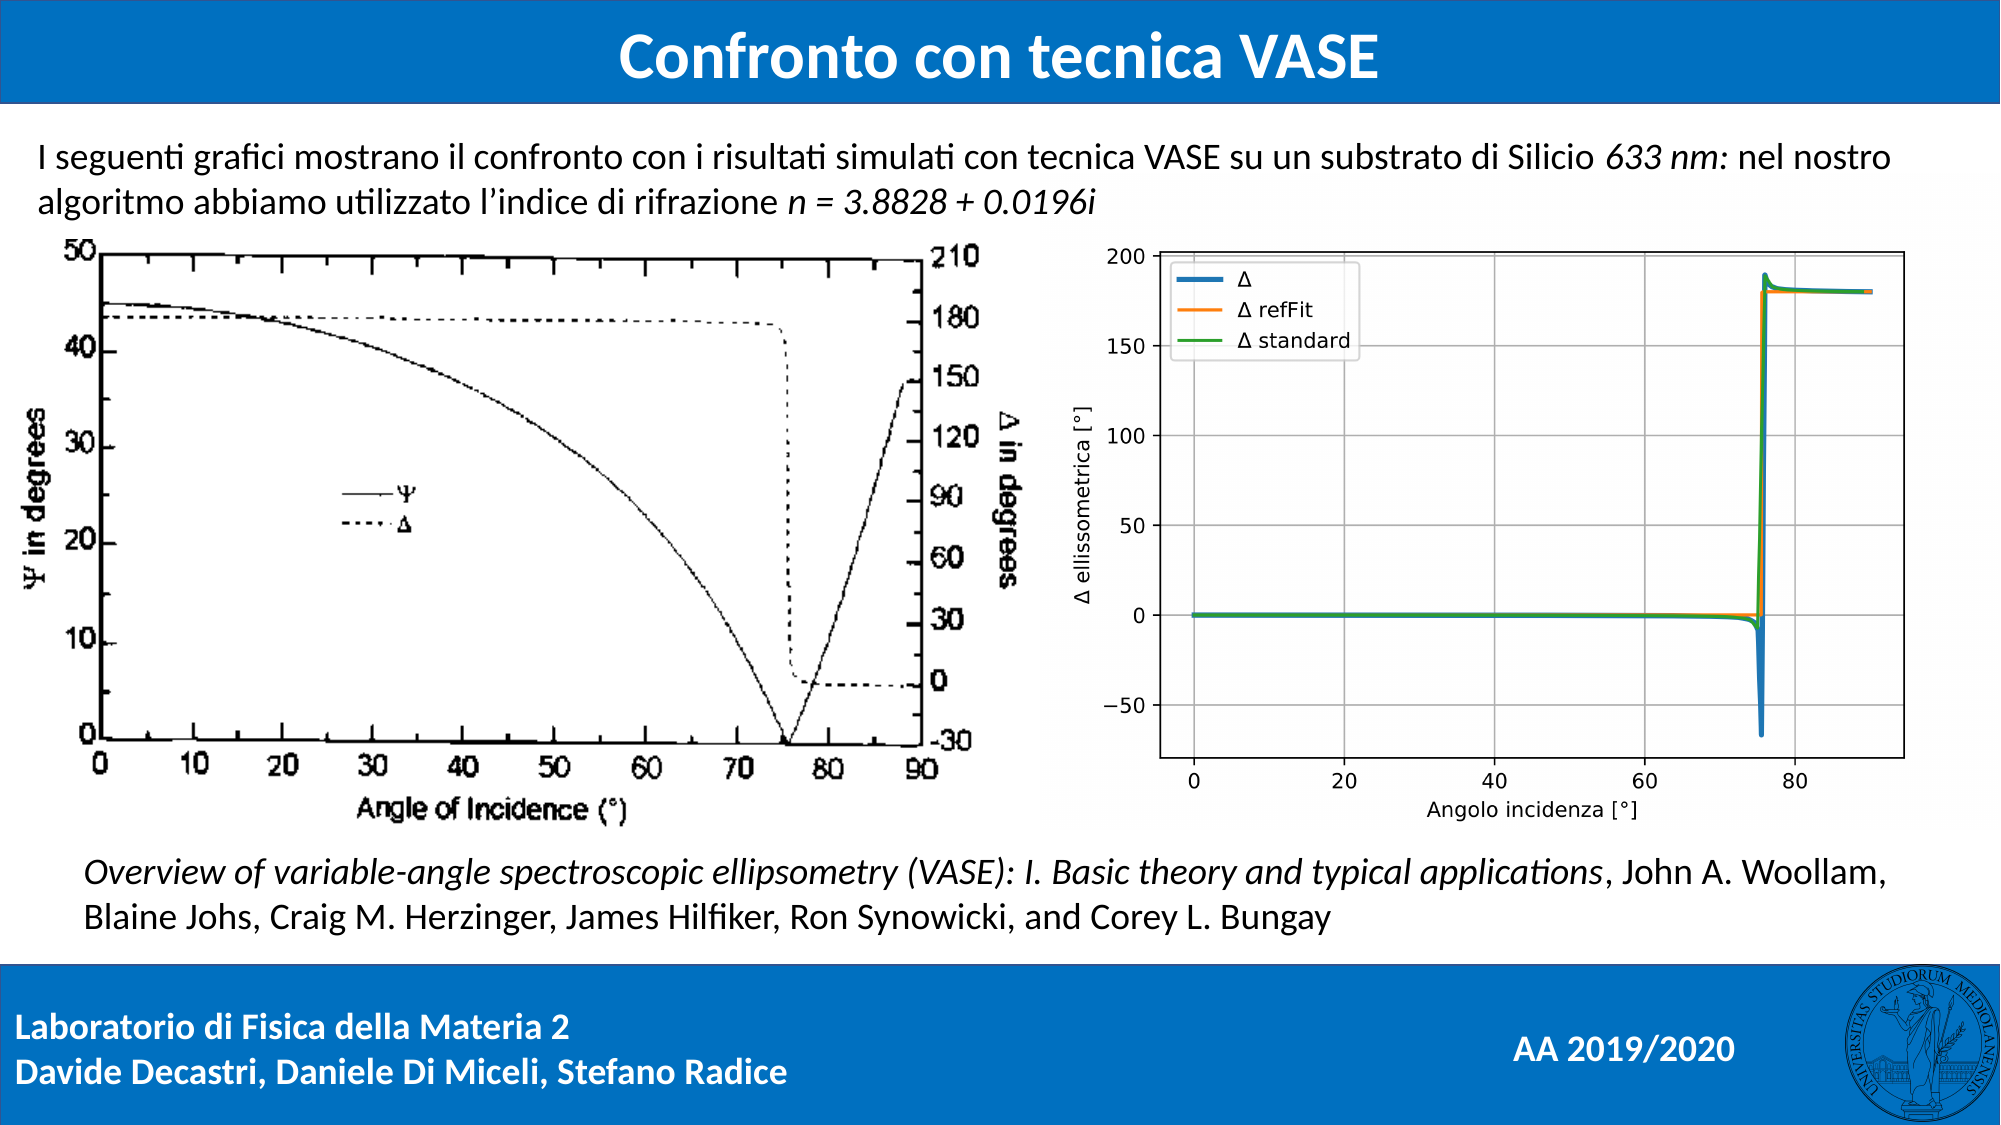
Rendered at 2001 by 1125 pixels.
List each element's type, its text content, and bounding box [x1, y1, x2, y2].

text_box Laboratorio di Fisica della Materia 2 Davide Decastri, Daniele Di Miceli, Stefano Radice [0, 964, 2000, 1125]
text_box Confronto con tecnica VASE [0, 0, 2000, 104]
picture [12, 173, 2000, 847]
text_box I seguenti grafici mostrano il confronto con i risultati simulati con tecnica VASE su un substrato di Silicio 633 nm: nel nostro algoritmo abbiamo utilizzato l’indice di rifrazione n = 3.8828 + 0.0196i [22, 124, 1978, 230]
text_box Overview of variable-angle spectroscopic ellipsometry (VASE): I. Basic theory and typical applications, John A. Woollam, Blaine Johs, Craig M. Herzinger, James Hilfiker, Ron Synowicki, and Corey L. Bungay [68, 839, 1920, 945]
text_box AA 2019/2020 [1498, 1016, 1754, 1076]
picture [1844, 964, 2000, 1122]
